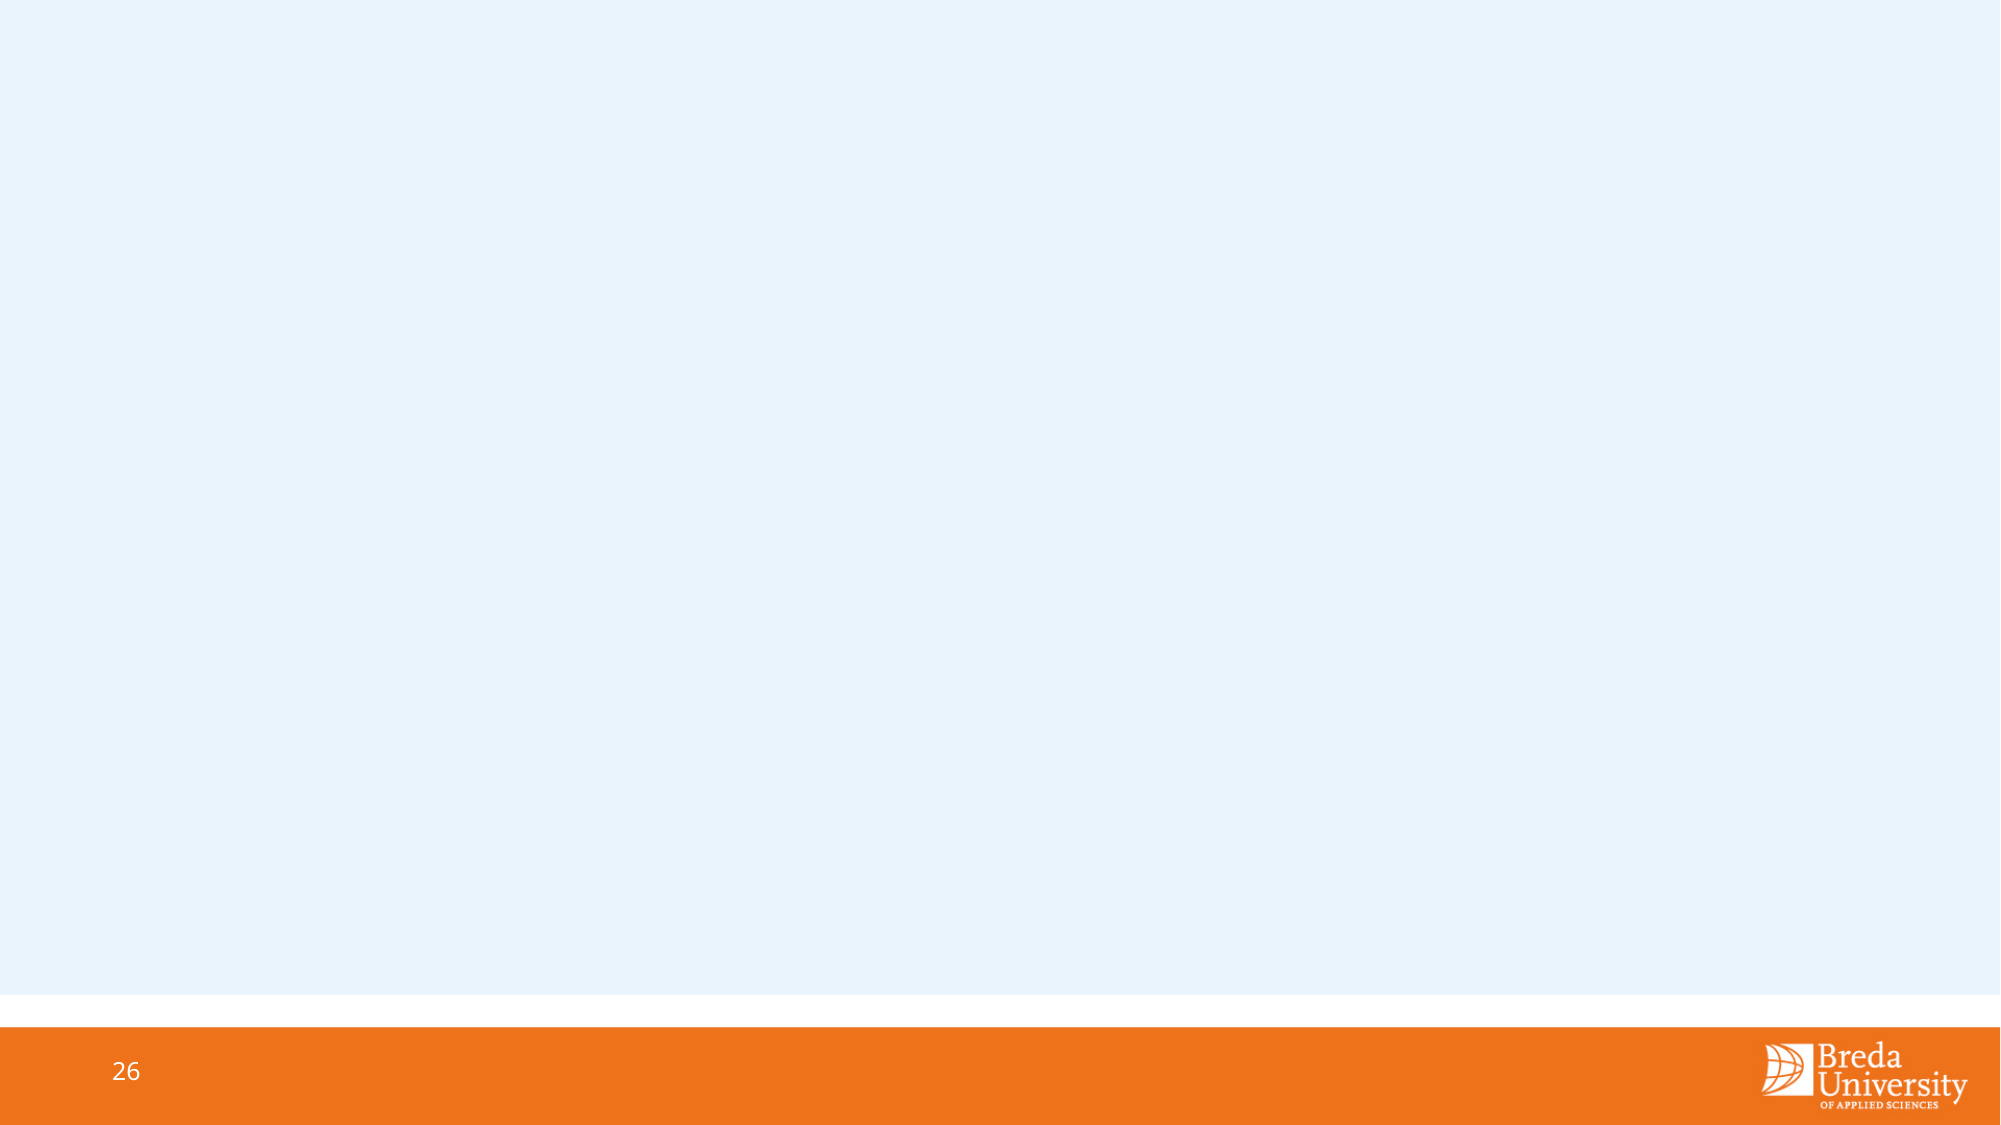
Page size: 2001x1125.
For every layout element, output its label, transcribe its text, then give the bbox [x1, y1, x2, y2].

slide_number 26 [97, 1042, 198, 1103]
picture [0, 0, 2001, 1125]
